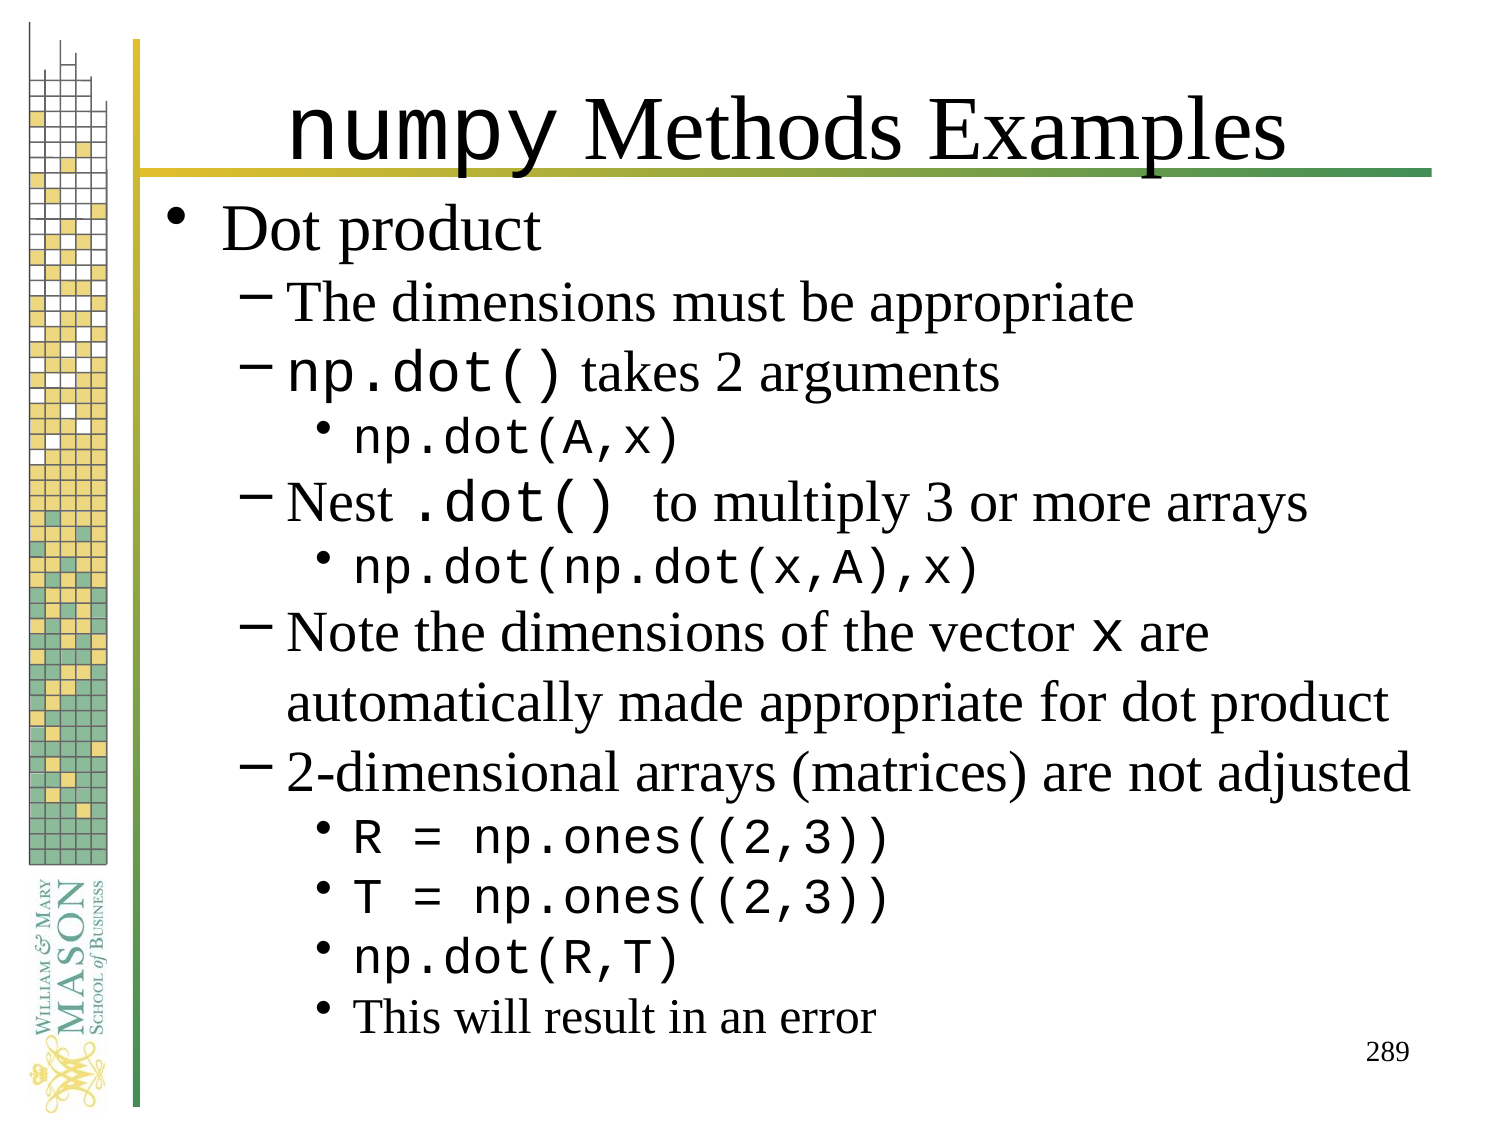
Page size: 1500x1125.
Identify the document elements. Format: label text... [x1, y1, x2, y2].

title numpy Methods Examples [150, 45, 1425, 176]
slide_number 289 [1048, 1024, 1426, 1103]
list Dot product The dimensions must be appropriate np.dot() takes 2 arguments np.dot(A,x) Nest .dot() to multiply 3 or more arrays np.dot(np.dot(x,A),x) Note the dimensions of the vector x are automatically made appropriate for dot product 2-dimensional arrays (matrices) are not adjusted R = np.ones((2,3)) T = np.ones((2,3)) np.dot(R,T) This will result in an error [150, 176, 1473, 1005]
slide_number 65 [29, 879, 107, 1113]
